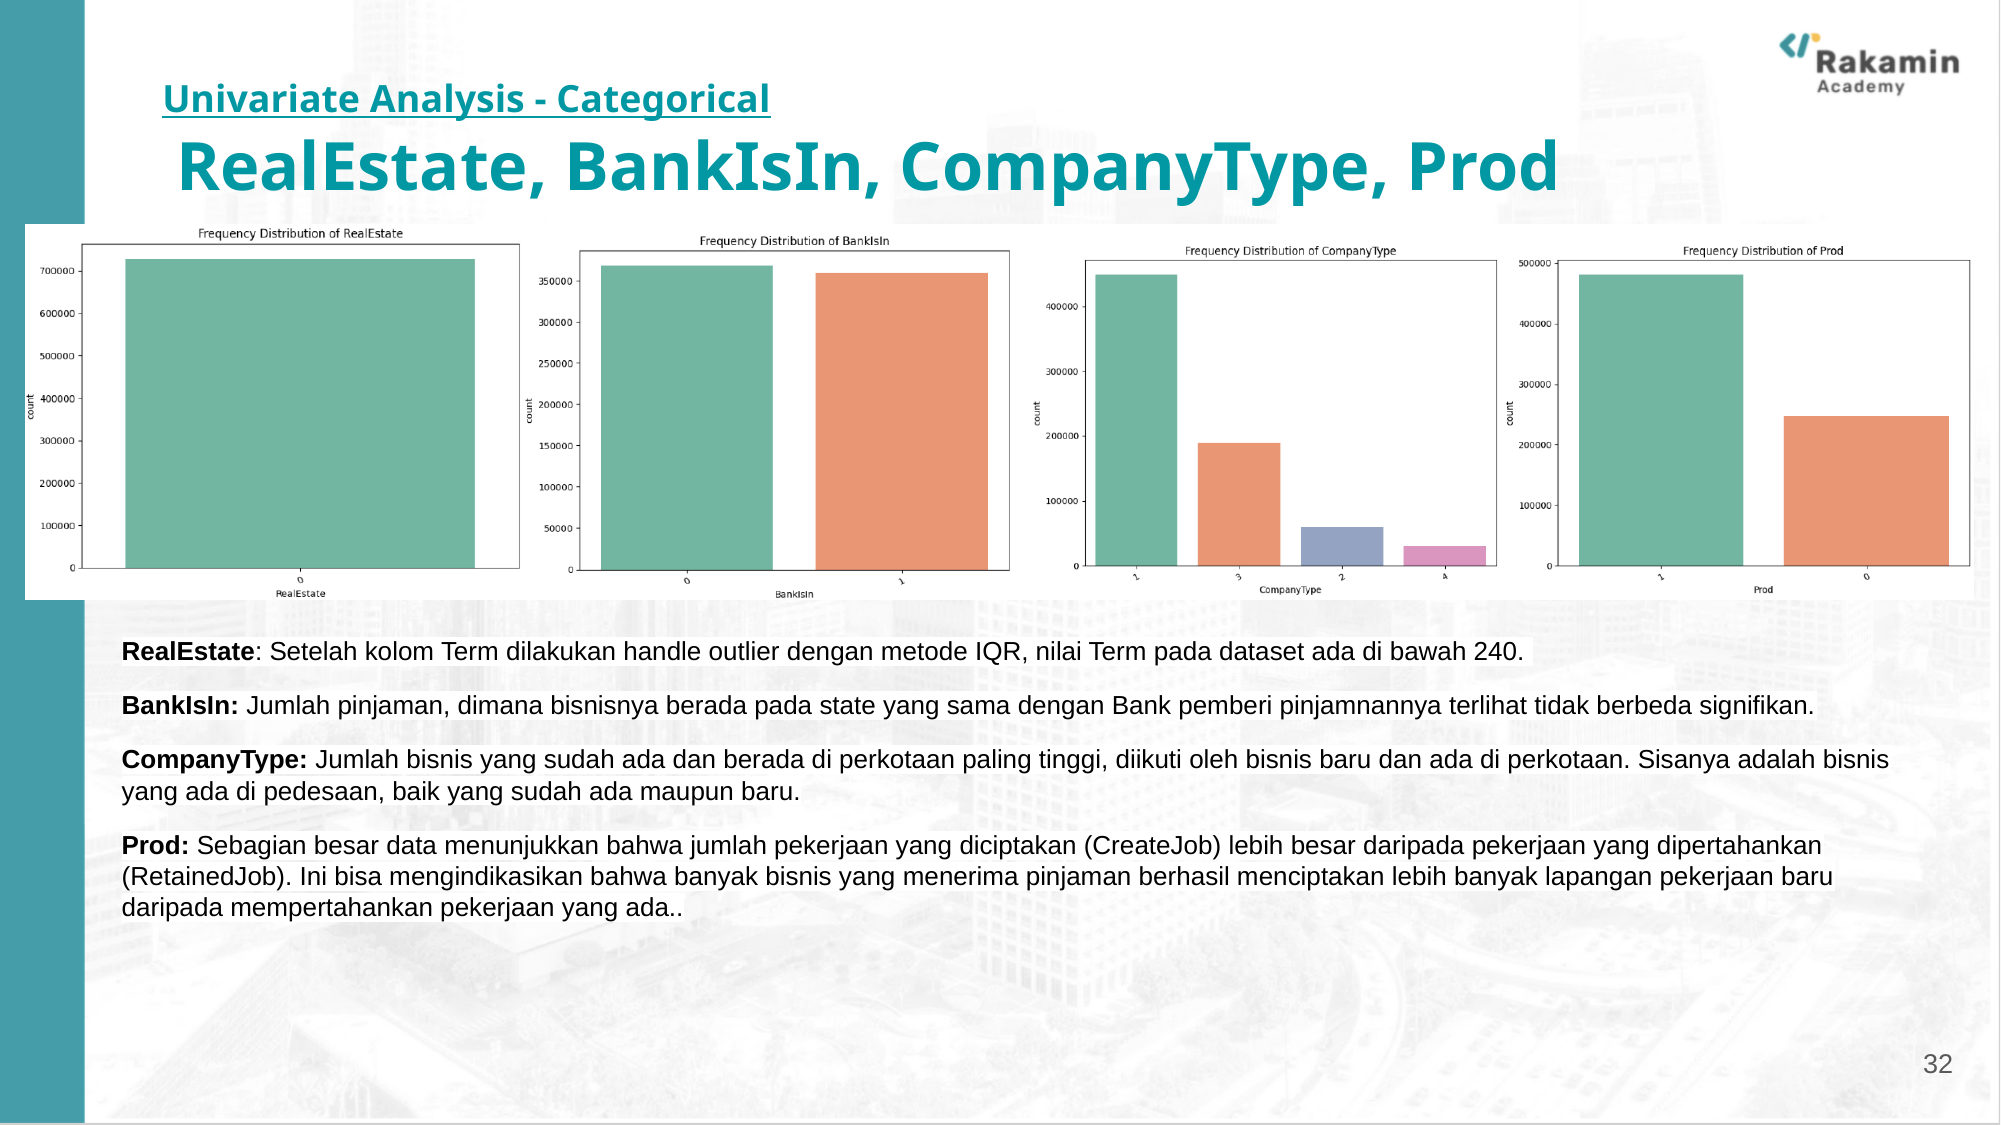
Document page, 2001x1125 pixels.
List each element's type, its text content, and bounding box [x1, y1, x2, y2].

slide_number ‹#› [1853, 1019, 1974, 1106]
picture [0, 0, 2001, 1125]
list RealEstate: Setelah kolom Term dilakukan handle outlier dengan metode IQR, nilai Term pada dataset ada di bawah 240. BankIsIn: Jumlah pinjaman, dimana bisnisnya berada pada state yang sama dengan Bank pemberi pinjamnannya terlihat tidak berbeda signifikan. CompanyType: Jumlah bisnis yang sudah ada dan berada di perkotaan paling tinggi, diikuti oleh bisnis baru dan ada di perkotaan. Sisanya adalah bisnis yang ada di pedesaan, baik yang sudah ada maupun baru. Prod: Sebagian besar data menunjukkan bahwa jumlah pekerjaan yang diciptakan (CreateJob) lebih besar daripada pekerjaan yang dipertahankan (RetainedJob). Ini bisa mengindikasikan bahwa banyak bisnis yang menerima pinjaman berhasil menciptakan lebih banyak lapangan pekerjaan baru daripada mempertahankan pekerjaan yang ada.. [101, 614, 1955, 1055]
text_box Univariate Analysis - Categorical [147, 66, 1055, 128]
text_box RealEstate, BankIsIn, CompanyType, Prod [161, 114, 1918, 212]
